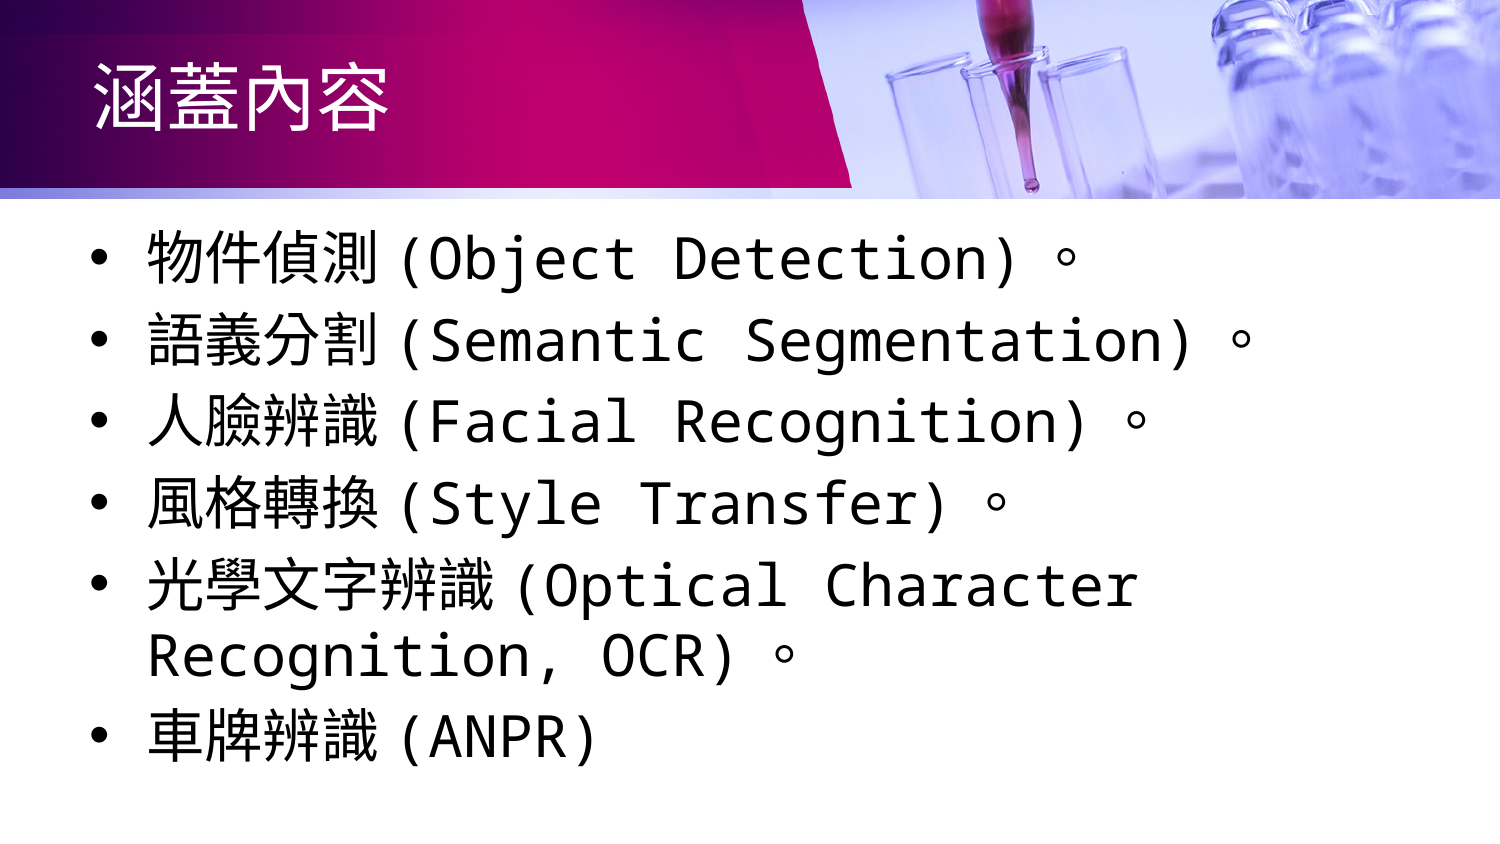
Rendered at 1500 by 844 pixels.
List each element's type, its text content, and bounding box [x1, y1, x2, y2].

picture [0, 0, 1500, 844]
title 涵蓋內容 [76, 33, 1431, 159]
list 物件偵測(Object Detection)。 語義分割(Semantic Segmentation)。 人臉辨識(Facial Recognition)。 風格轉換(Style Transfer)。 光學文字辨識(Optical Character Recognition, OCR)。 車牌辨識(ANPR) [74, 214, 1428, 781]
